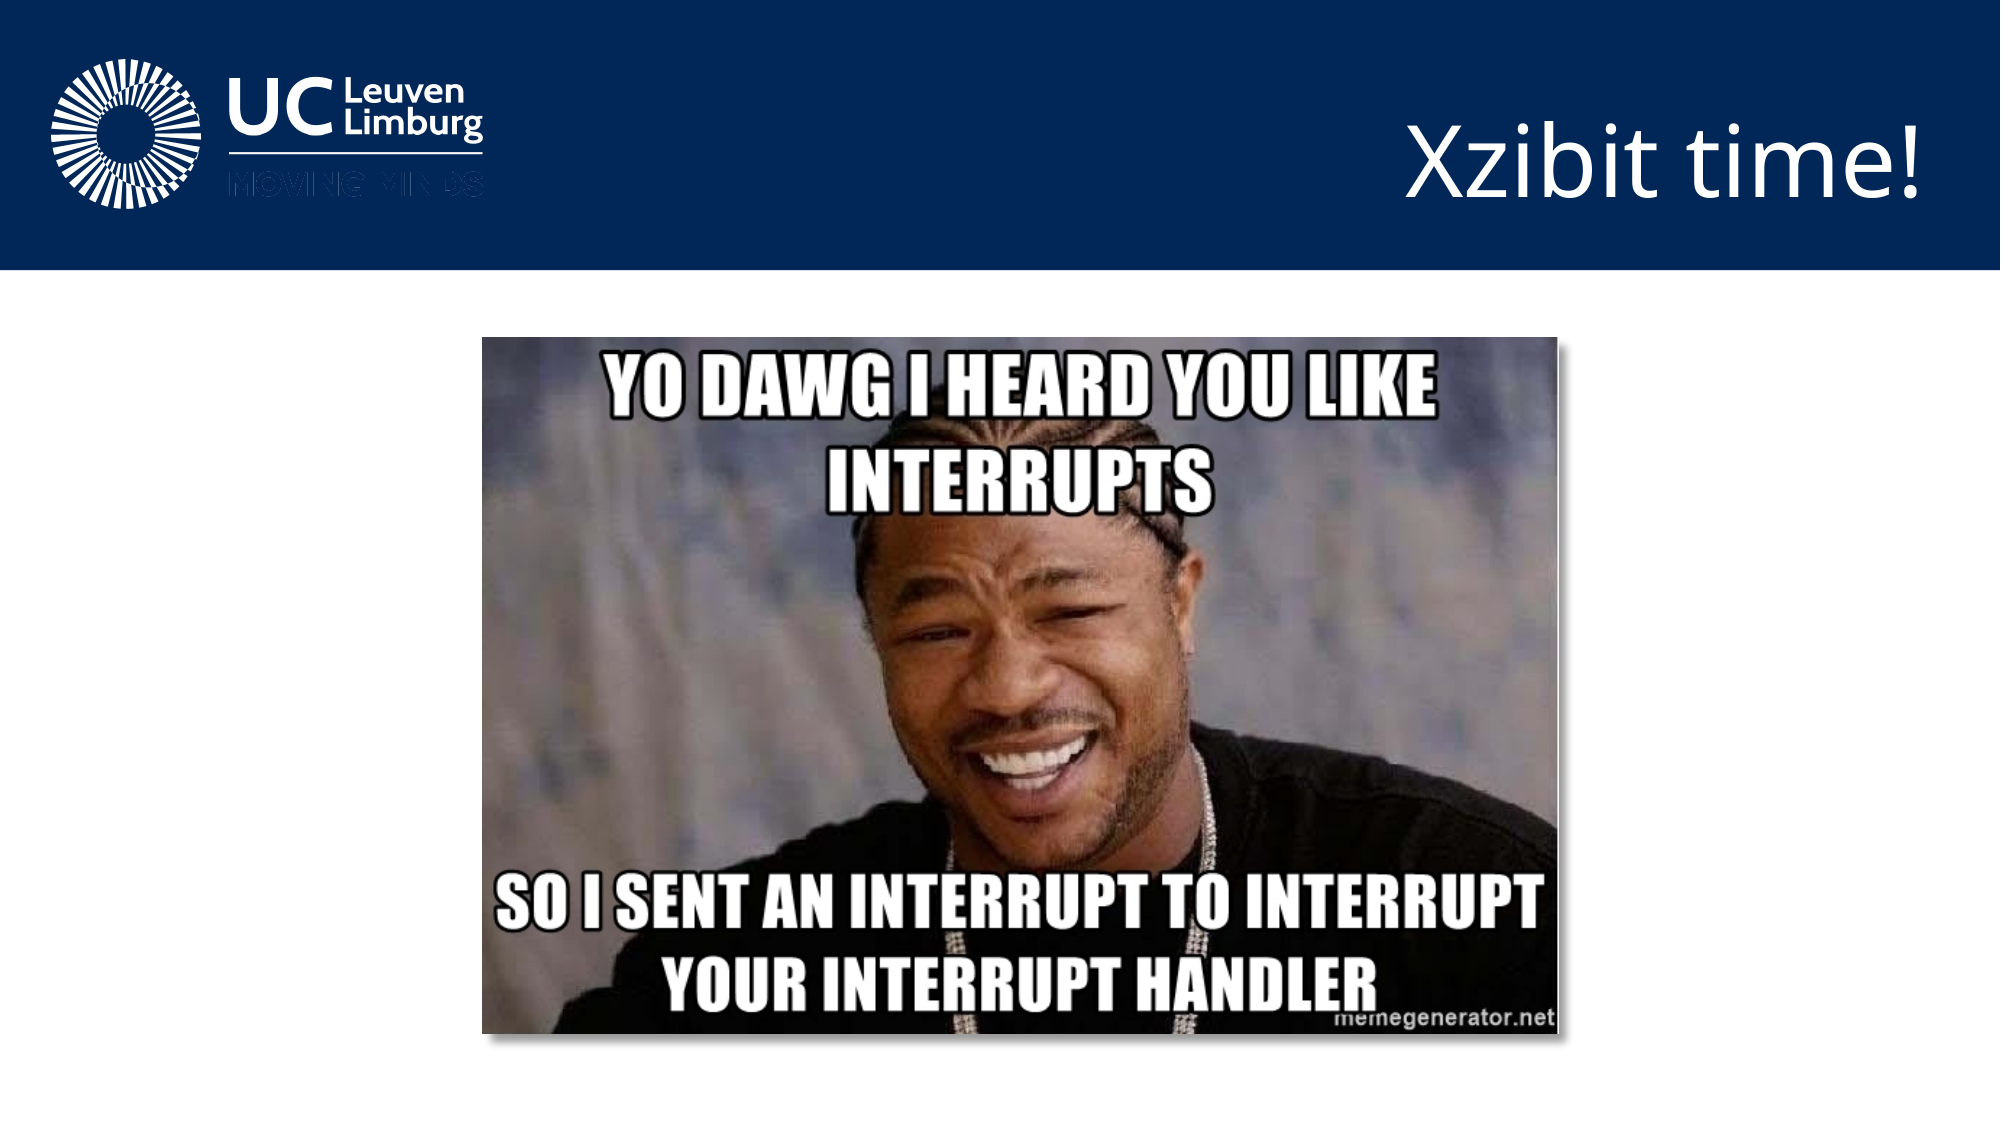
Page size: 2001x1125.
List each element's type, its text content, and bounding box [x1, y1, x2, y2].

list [482, 337, 1560, 1034]
picture [51, 59, 307, 209]
title Xzibit time! [307, 59, 1940, 271]
